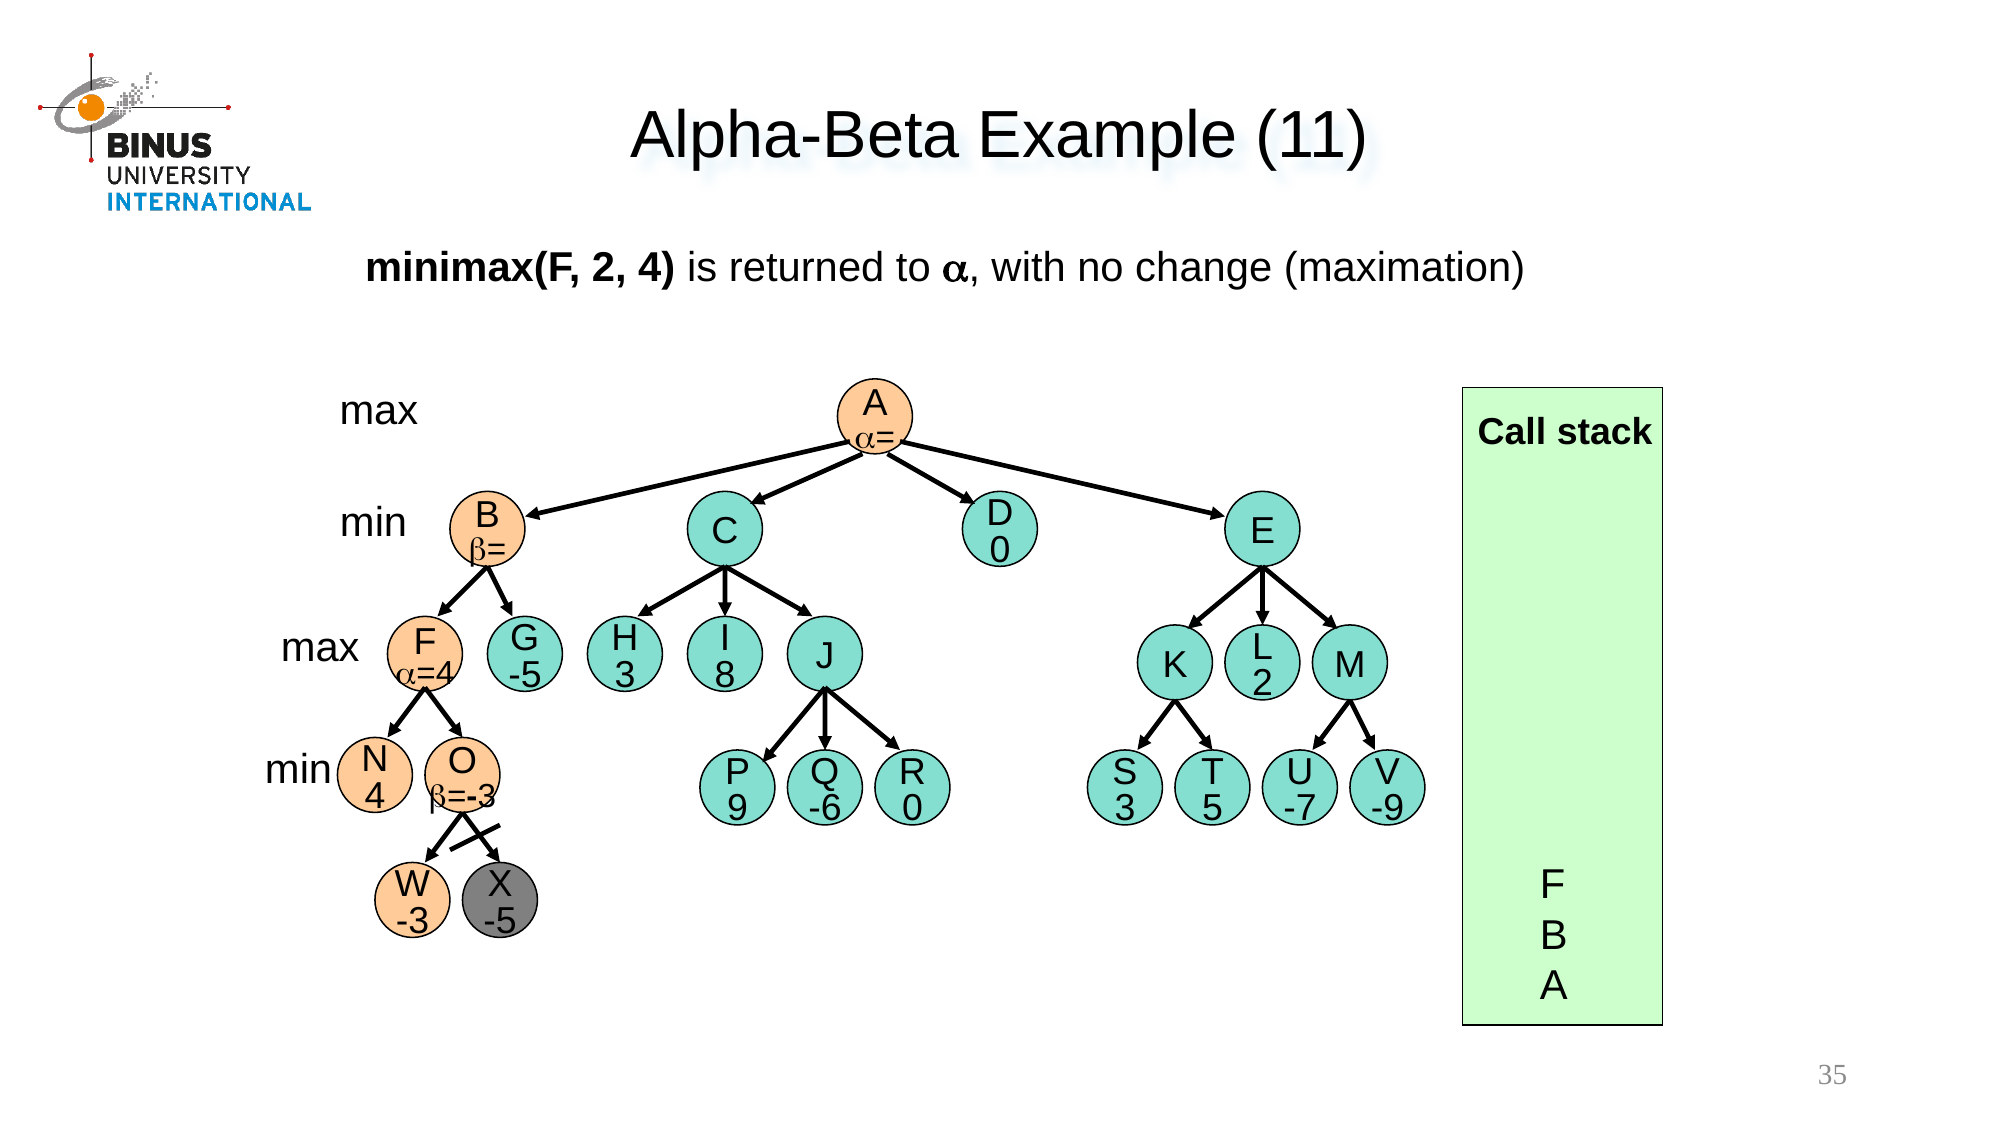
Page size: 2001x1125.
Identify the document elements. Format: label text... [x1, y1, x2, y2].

text_box min [250, 734, 348, 800]
text_box [637, 566, 725, 617]
text_box Q -6 [787, 750, 863, 825]
text_box [718, 568, 732, 617]
text_box I 8 [687, 616, 763, 692]
text_box M [1312, 624, 1388, 700]
text_box K [1137, 624, 1213, 700]
text_box [424, 687, 463, 738]
text_box S 3 [1087, 749, 1163, 825]
text_box [899, 441, 1225, 520]
text_box [1187, 566, 1262, 629]
text_box P 9 [699, 749, 775, 825]
text_box [818, 689, 832, 751]
text_box G -5 [487, 616, 563, 692]
text_box H 3 [587, 616, 663, 692]
text_box L 2 [1224, 624, 1300, 700]
text_box [1462, 460, 1663, 1025]
text_box [887, 453, 976, 504]
text_box max [266, 612, 375, 678]
text_box A [1525, 965, 1583, 1015]
text_box A = [837, 378, 913, 454]
text_box Alpha-Beta Example (11) [350, 62, 1650, 200]
text_box Call stack [1462, 399, 1668, 460]
text_box [1137, 701, 1175, 751]
text_box max [324, 375, 434, 440]
text_box [1256, 567, 1269, 625]
text_box [525, 441, 851, 520]
text_box [437, 566, 487, 617]
text_box [424, 830, 449, 863]
text_box F [1525, 849, 1581, 915]
text_box N 4 [347, 737, 413, 813]
slide_number 35 [1412, 1042, 1863, 1103]
text_box [387, 688, 425, 738]
text_box B [1525, 900, 1583, 965]
text_box D 0 [962, 491, 1038, 567]
text_box B = [449, 491, 525, 567]
text_box [1312, 701, 1350, 751]
text_box U -7 [1262, 749, 1338, 825]
text_box E [1224, 491, 1300, 567]
text_box T 5 [1174, 749, 1250, 825]
text_box R 0 [874, 749, 950, 825]
text_box [724, 566, 813, 617]
text_box [824, 687, 901, 751]
text_box O =-3 [424, 737, 500, 812]
text_box [1462, 387, 1663, 399]
list minimax(F, 2, 4) is returned to , with no change (maximation) [350, 237, 1625, 325]
text_box [1349, 699, 1375, 751]
text_box [750, 453, 863, 505]
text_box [449, 812, 538, 938]
text_box [762, 688, 825, 763]
text_box min [325, 487, 423, 553]
text_box [487, 566, 513, 617]
text_box J [787, 616, 863, 692]
text_box F =4 [387, 616, 463, 692]
text_box V -9 [1349, 749, 1425, 825]
picture [0, 0, 348, 269]
text_box [1174, 699, 1213, 751]
text_box [1262, 566, 1338, 629]
text_box C [687, 491, 763, 567]
text_box W -3 [374, 862, 449, 938]
